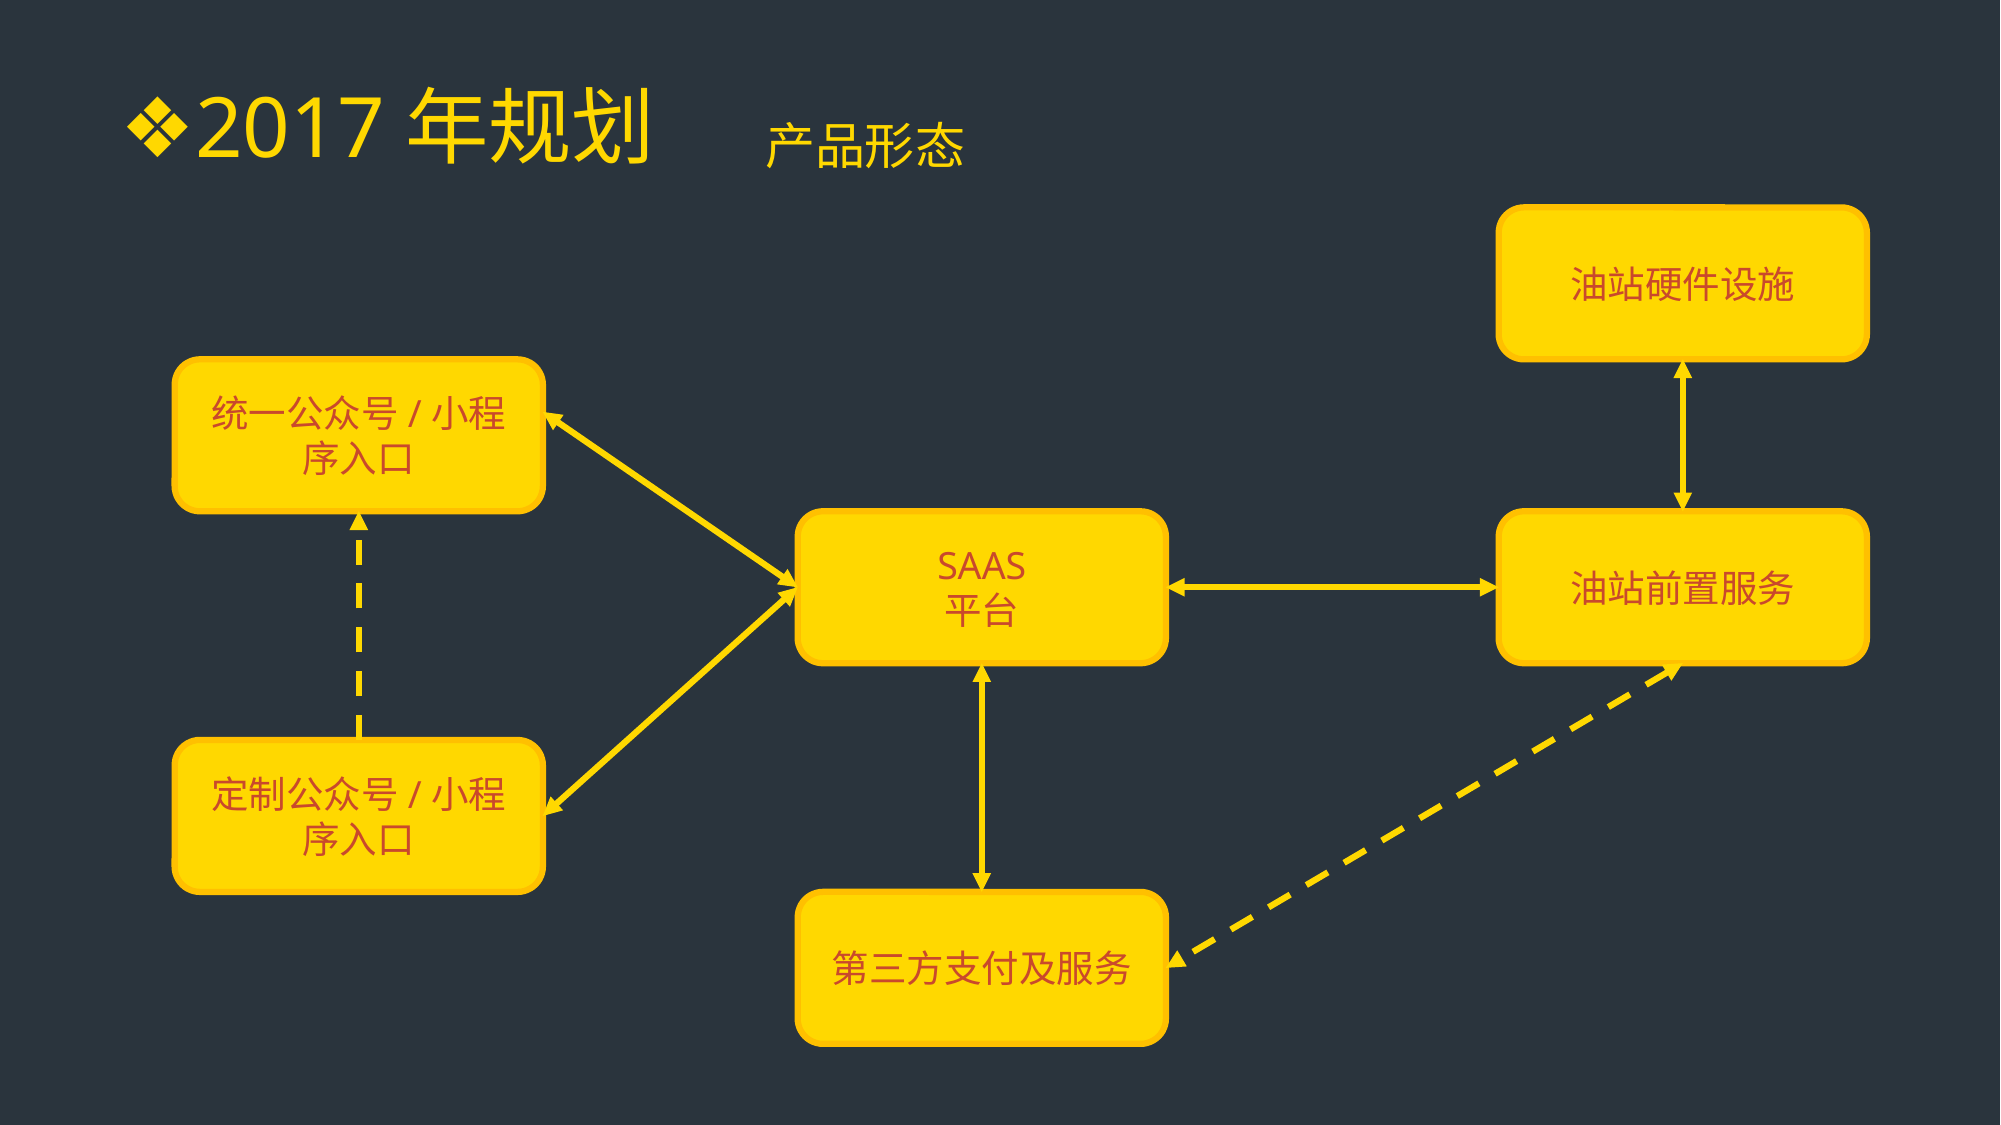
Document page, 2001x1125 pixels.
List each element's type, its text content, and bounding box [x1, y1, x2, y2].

text_box 油站硬件设施 [1497, 206, 1868, 361]
text_box 第三方支付及服务 [796, 890, 1167, 1045]
text_box 油站前置服务 [1497, 510, 1868, 665]
text_box 统一公众号/小程序入口 [173, 358, 544, 513]
text_box 定制公众号/小程序入口 [173, 738, 544, 893]
text_box SAAS 平台 [798, 510, 1167, 665]
text_box ❖2017年规划 [105, 67, 671, 182]
text_box 产品形态 [750, 107, 980, 183]
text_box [542, 411, 798, 587]
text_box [542, 587, 798, 816]
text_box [1165, 663, 1683, 968]
